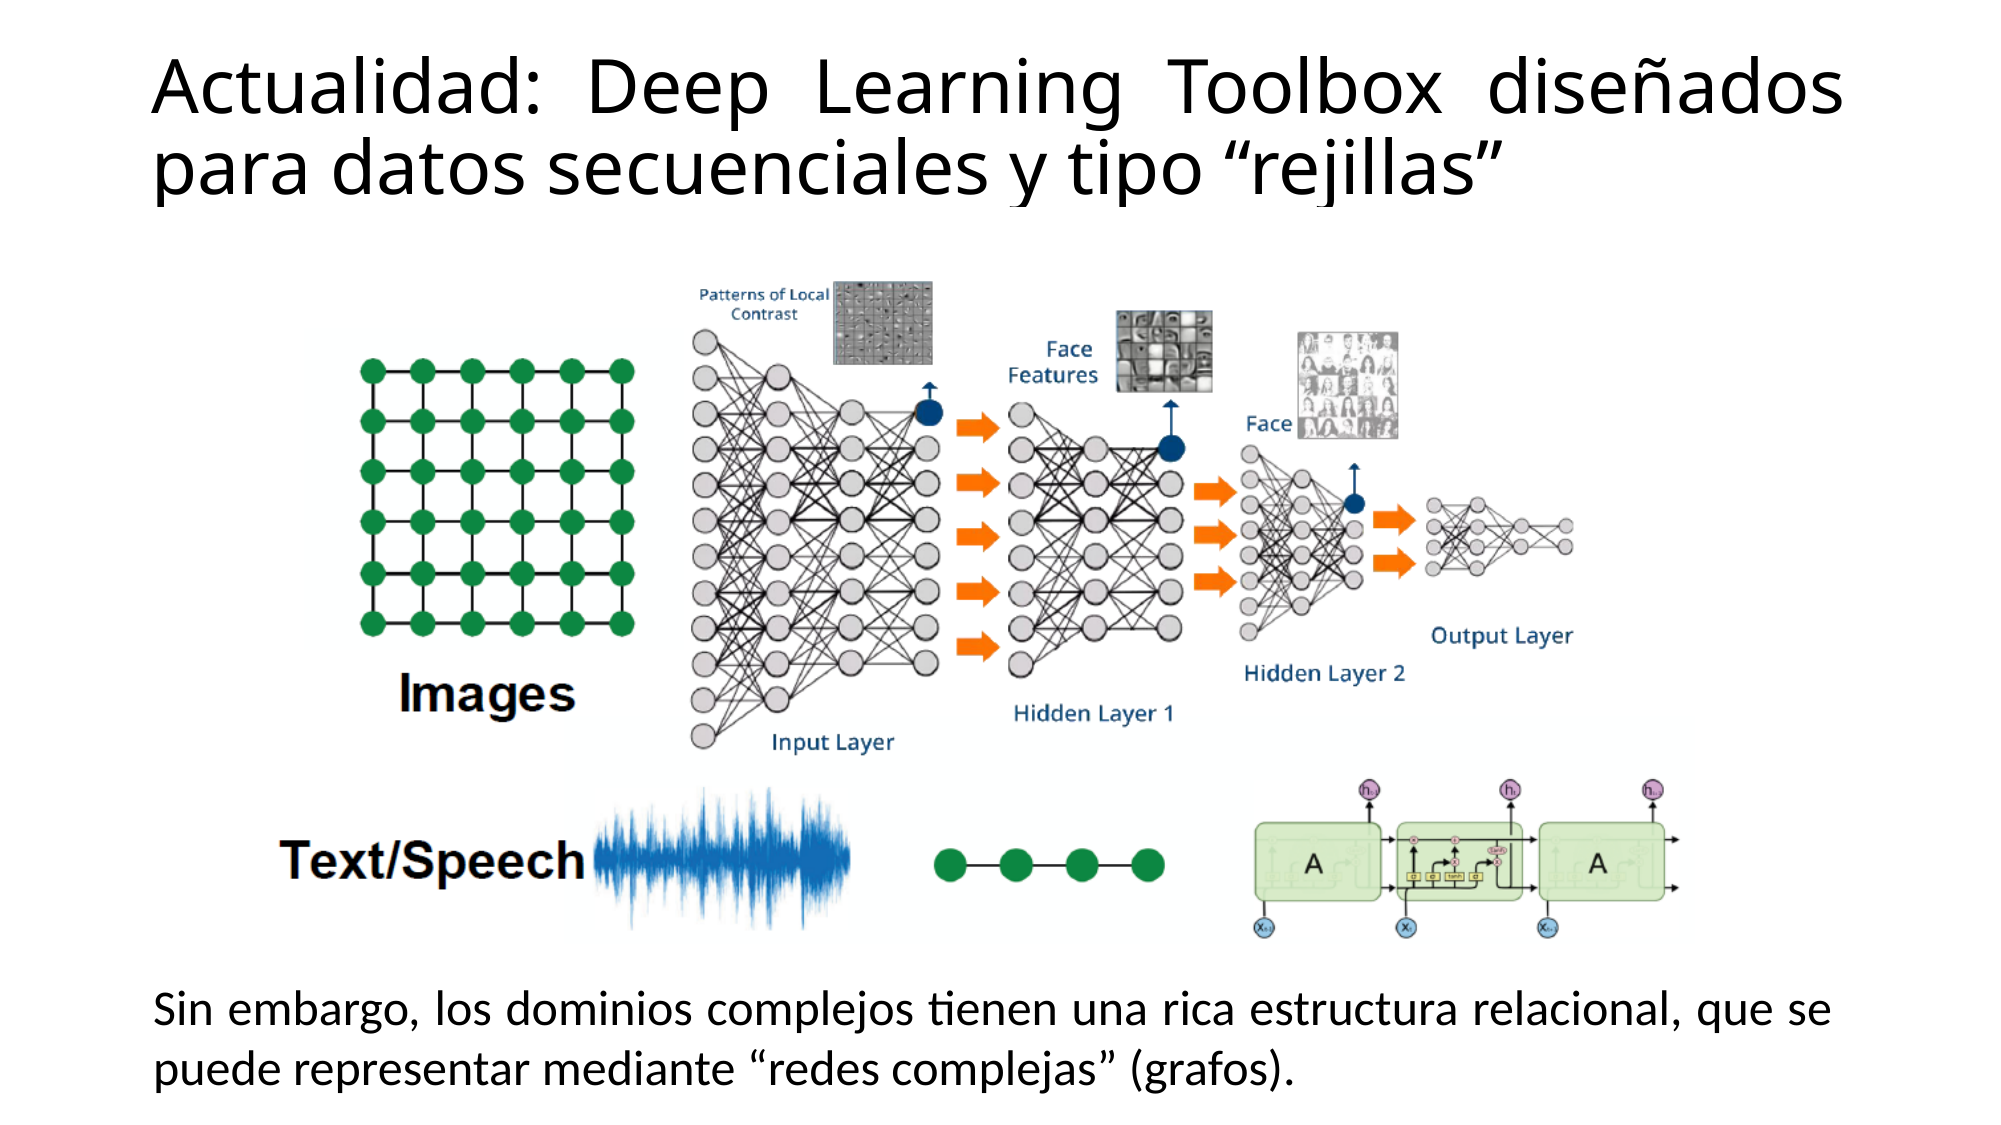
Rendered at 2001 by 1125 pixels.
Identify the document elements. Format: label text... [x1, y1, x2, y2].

title Actualidad: Deep Learning Toolbox diseñados para datos secuenciales y tipo “rejillas” [136, 20, 1862, 239]
text_box Sin embargo, los dominios complejos tienen una rica estructura relacional, que se puede representar mediante “redes complejas” (grafos). [138, 967, 1848, 1103]
picture [150, 207, 1701, 944]
